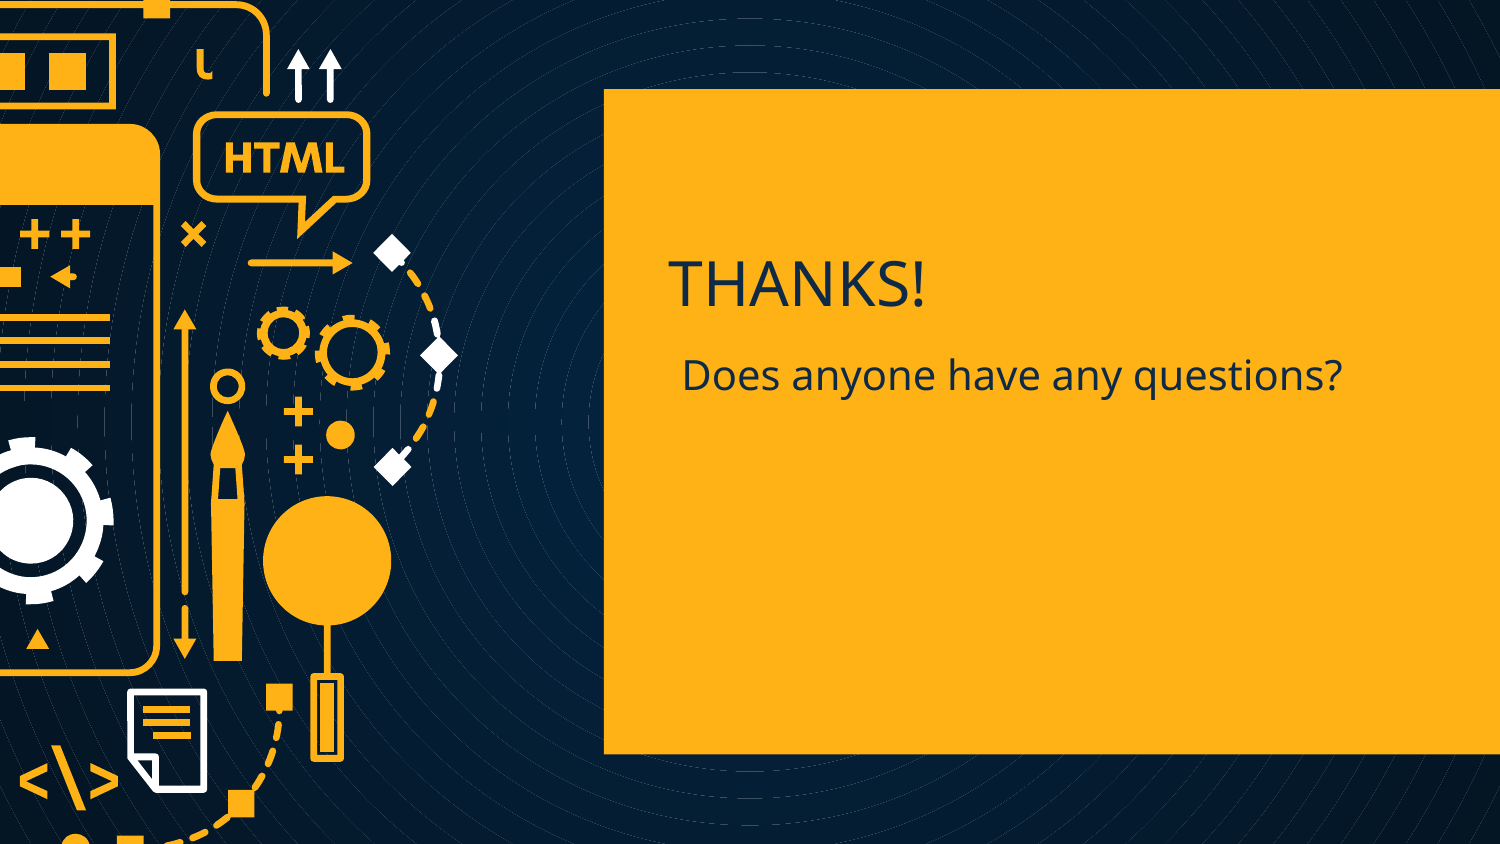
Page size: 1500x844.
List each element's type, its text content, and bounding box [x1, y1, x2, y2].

title THANKS! [653, 234, 1241, 334]
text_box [0, 0, 459, 844]
subtitle Does anyone have any questions? [666, 333, 1400, 642]
